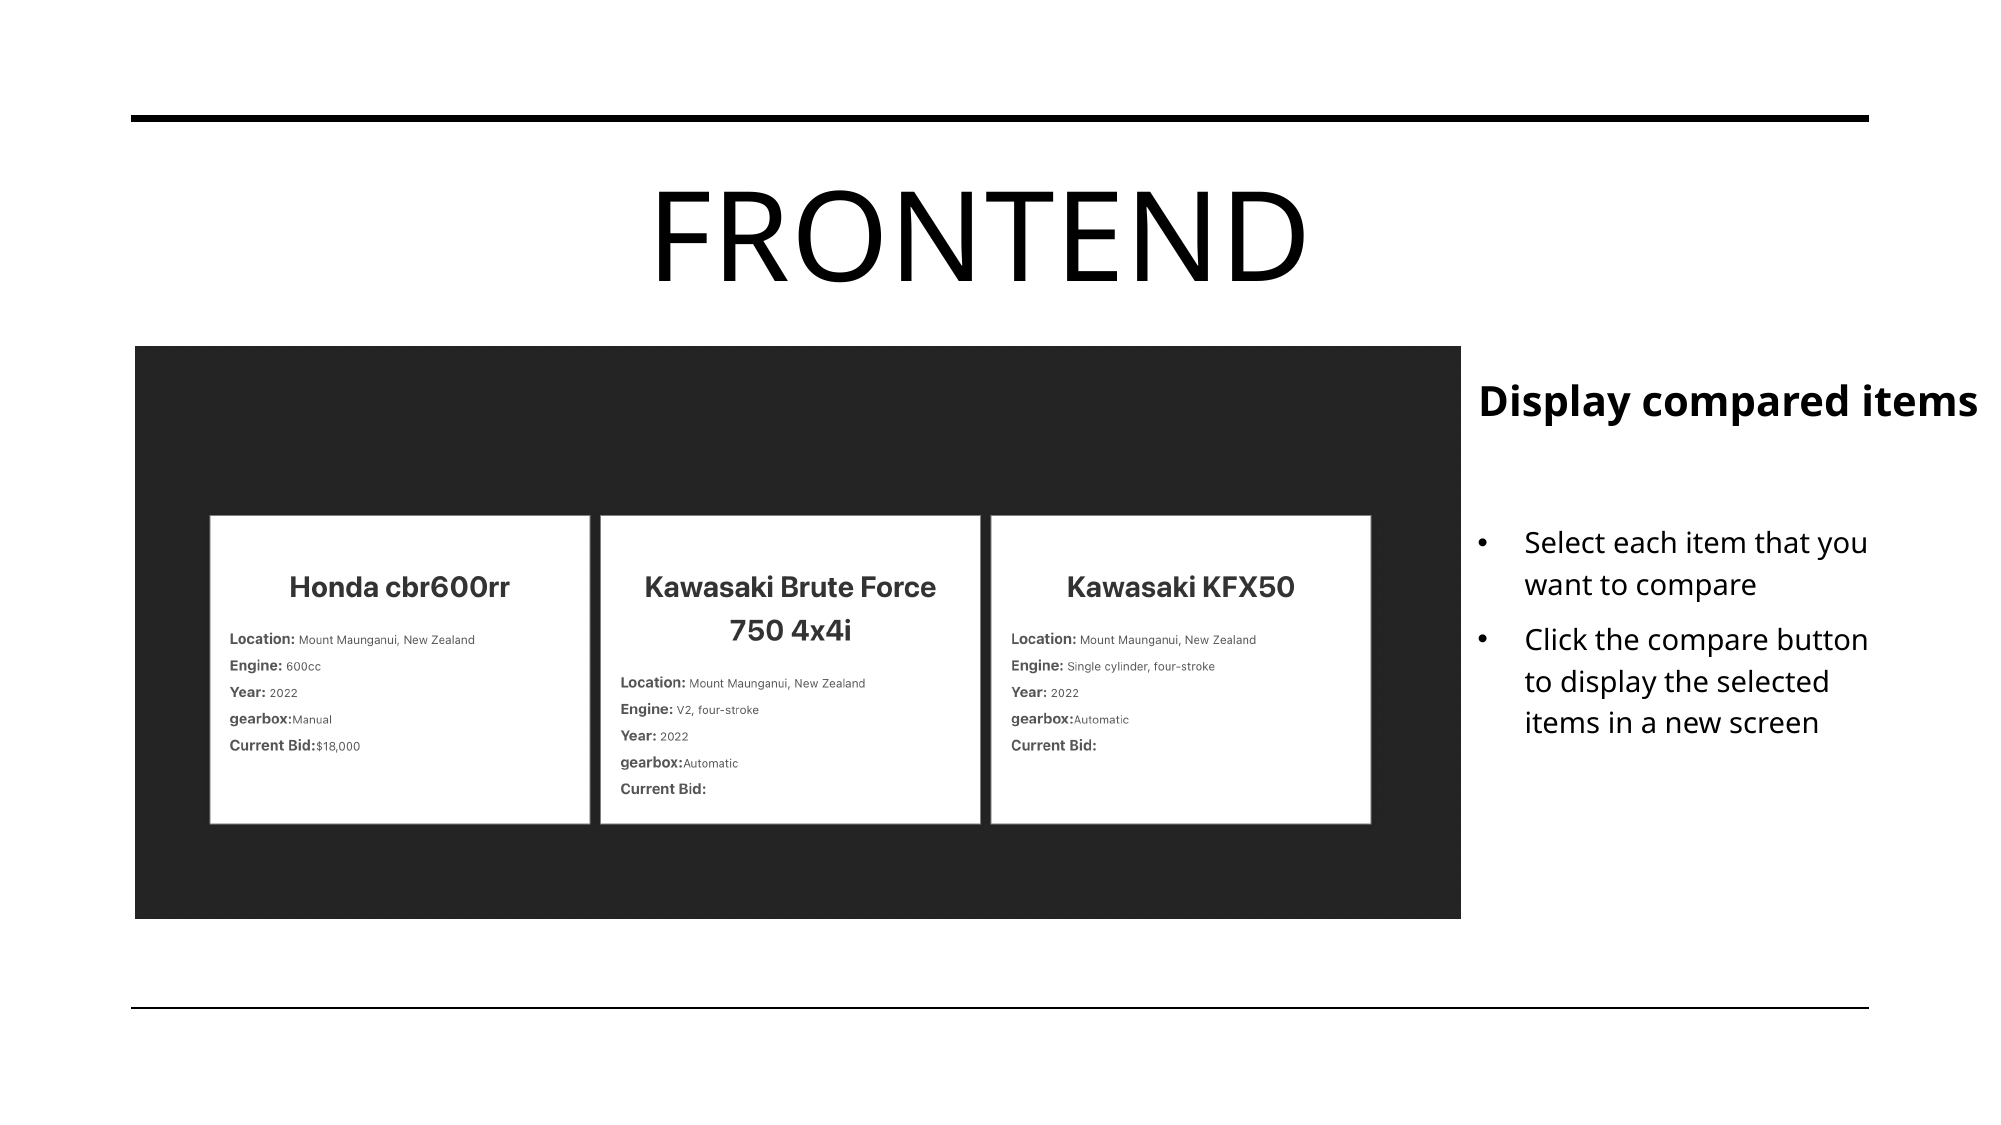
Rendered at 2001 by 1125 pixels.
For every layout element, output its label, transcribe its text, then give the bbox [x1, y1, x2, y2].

text_box Display compared items [1463, 366, 1998, 482]
title Frontend [162, 125, 1831, 314]
text_box Select each item that you want to compare Click the compare button to display the selected items in a new screen [1462, 510, 1914, 872]
picture [135, 346, 1461, 919]
